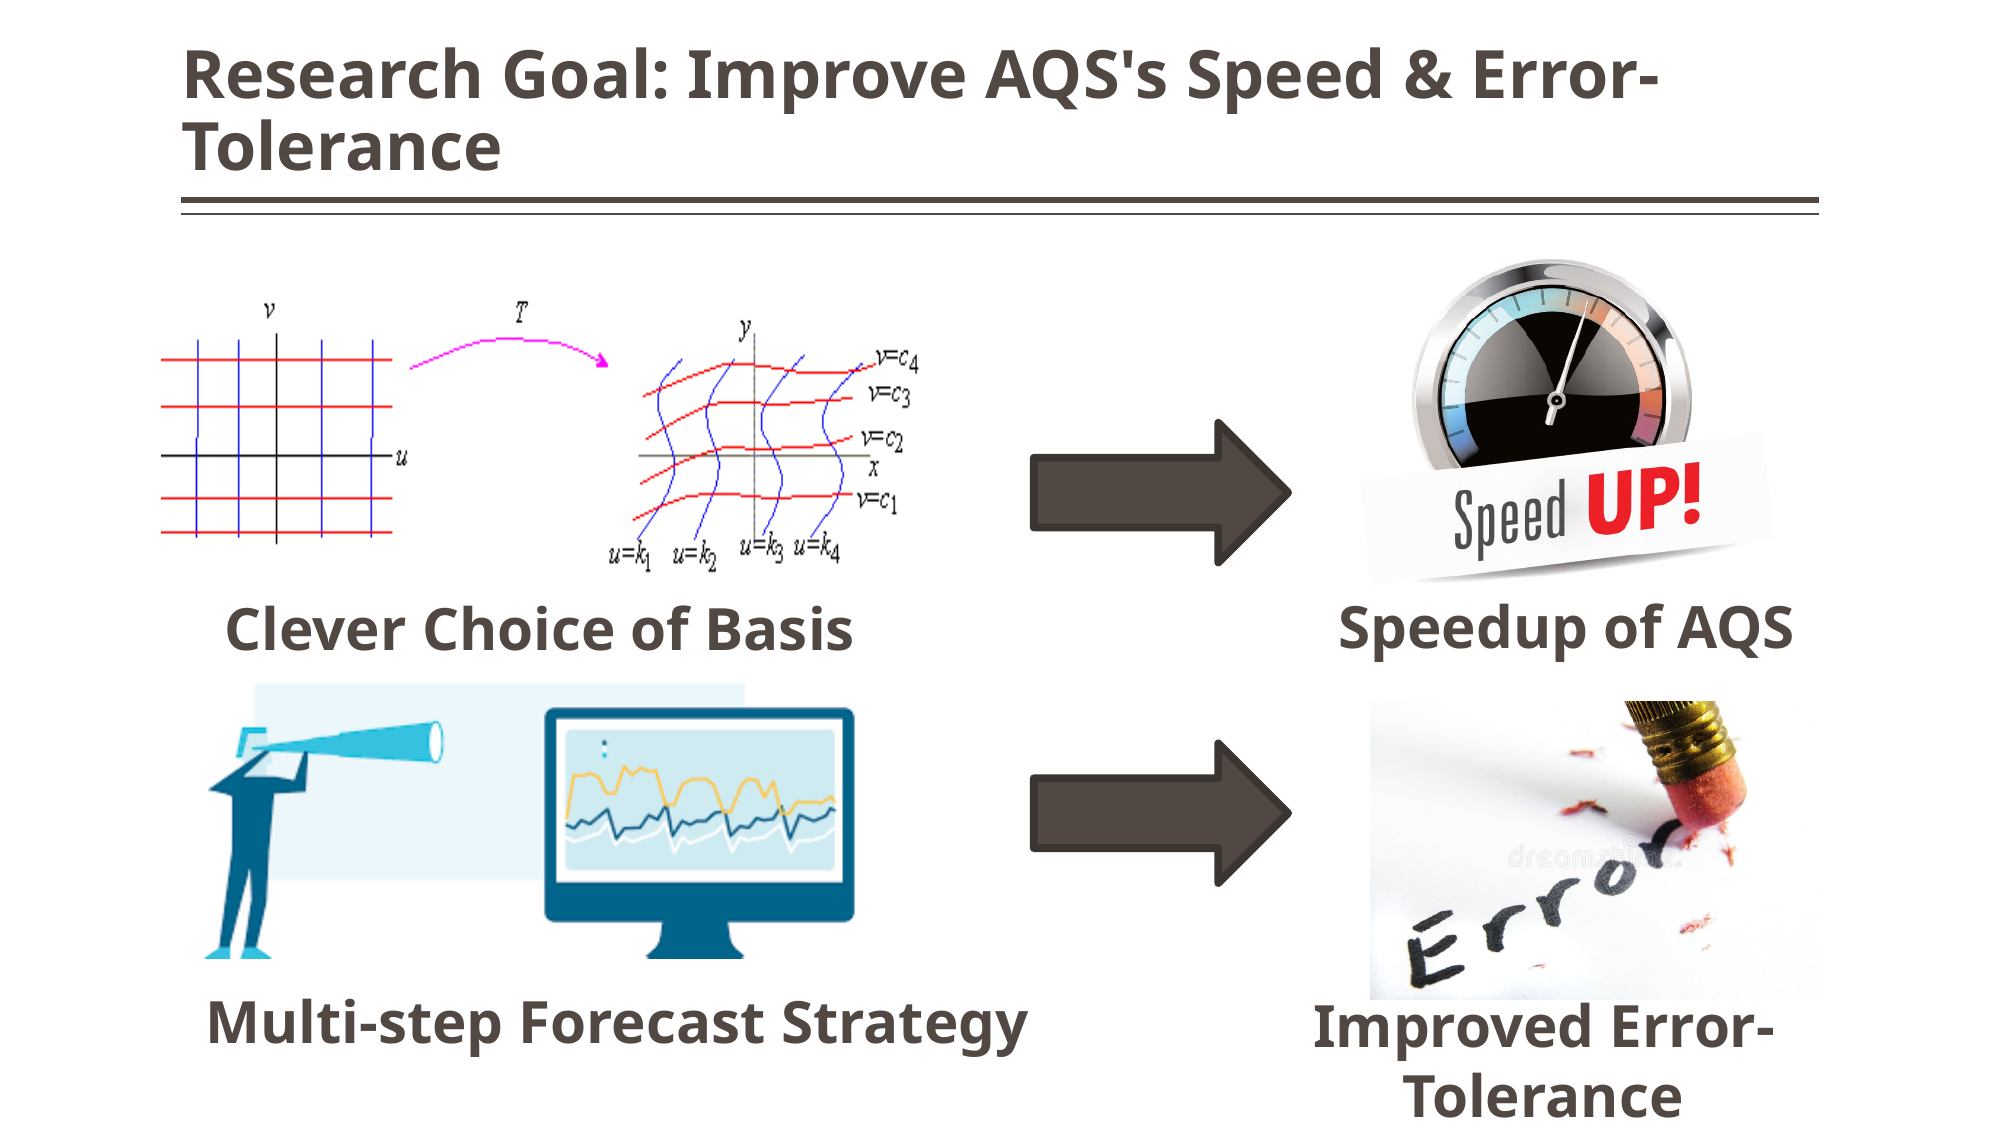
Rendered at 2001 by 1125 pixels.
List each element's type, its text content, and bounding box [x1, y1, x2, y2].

text_box [1029, 739, 1293, 887]
text_box Clever Choice of Basis [173, 592, 907, 670]
text_box Improved Error-Tolerance [1176, 982, 1910, 1125]
picture [173, 668, 861, 959]
picture [556, 718, 843, 883]
picture [1348, 254, 1784, 598]
text_box [1029, 418, 1293, 567]
picture [1369, 701, 1819, 1000]
title Research Goal: Improve AQS's Speed & Error-Tolerance [181, 12, 1819, 193]
picture [161, 287, 952, 583]
text_box Multi-step Forecast Strategy [161, 978, 1074, 1063]
text_box Speedup of AQS [1199, 582, 1933, 668]
